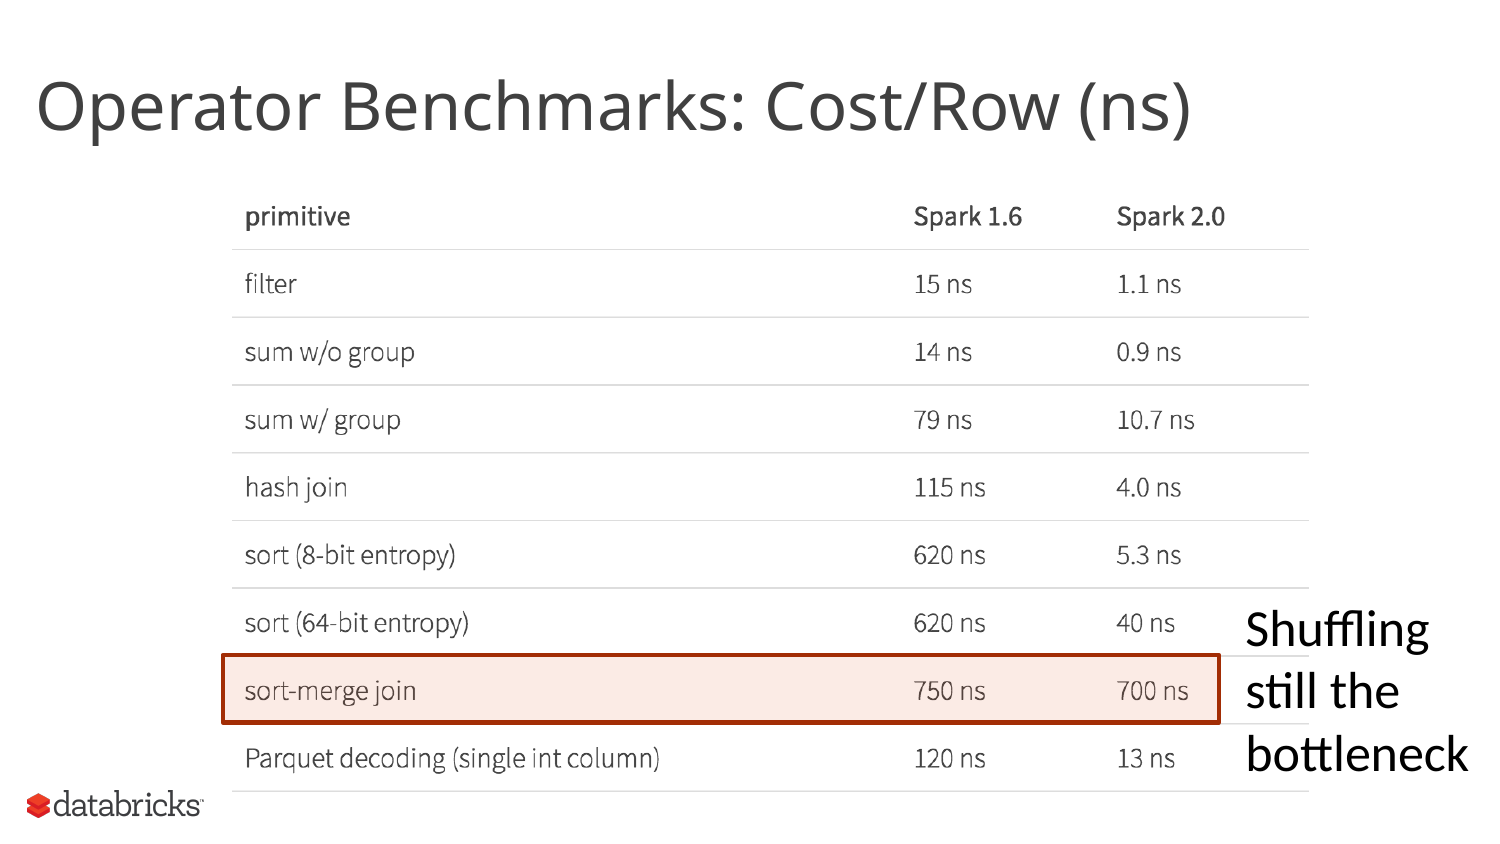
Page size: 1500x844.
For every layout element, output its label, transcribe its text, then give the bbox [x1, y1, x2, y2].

title Operator Benchmarks: Cost/Row (ns) [27, 0, 1481, 209]
text_box Shuffling still the bottleneck [1330, 586, 1478, 789]
picture [222, 169, 1330, 805]
picture [27, 790, 204, 818]
